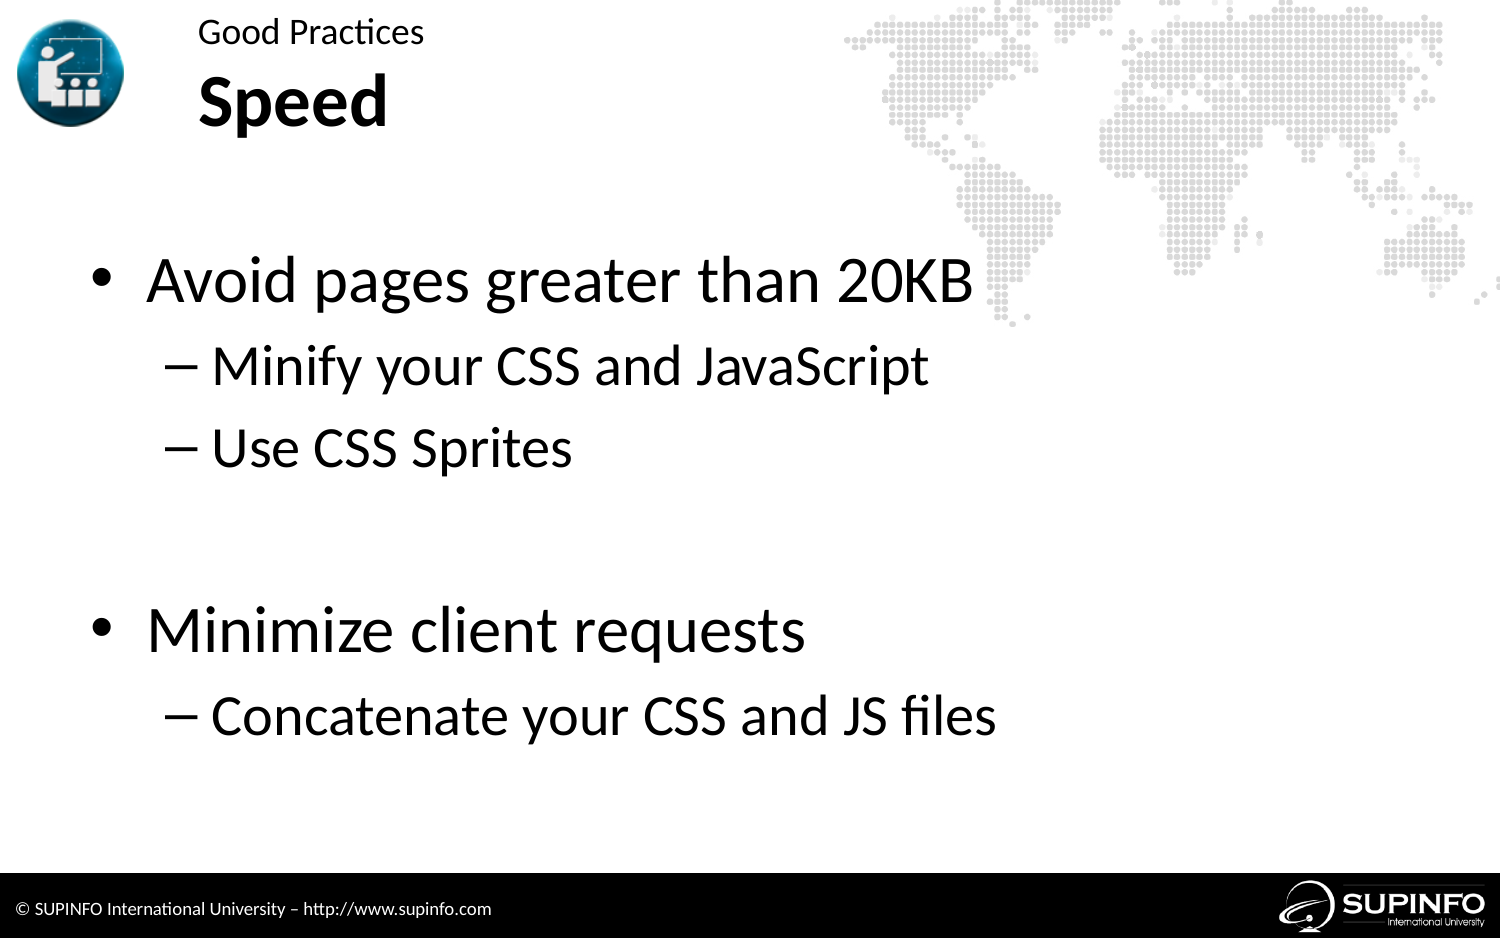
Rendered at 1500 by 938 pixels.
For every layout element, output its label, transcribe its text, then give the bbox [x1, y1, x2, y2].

picture [39, 46, 101, 107]
picture [1269, 870, 1494, 938]
text_box Speed [183, 56, 1459, 138]
list Avoid pages greater than 20KB Minify your CSS and JavaScript Use CSS Sprites Minimize client requests Concatenate your CSS and JS files [74, 184, 1460, 880]
text_box Good Practices [183, 0, 1459, 56]
picture [844, 0, 1500, 327]
picture [17, 19, 125, 127]
picture [49, 37, 102, 75]
